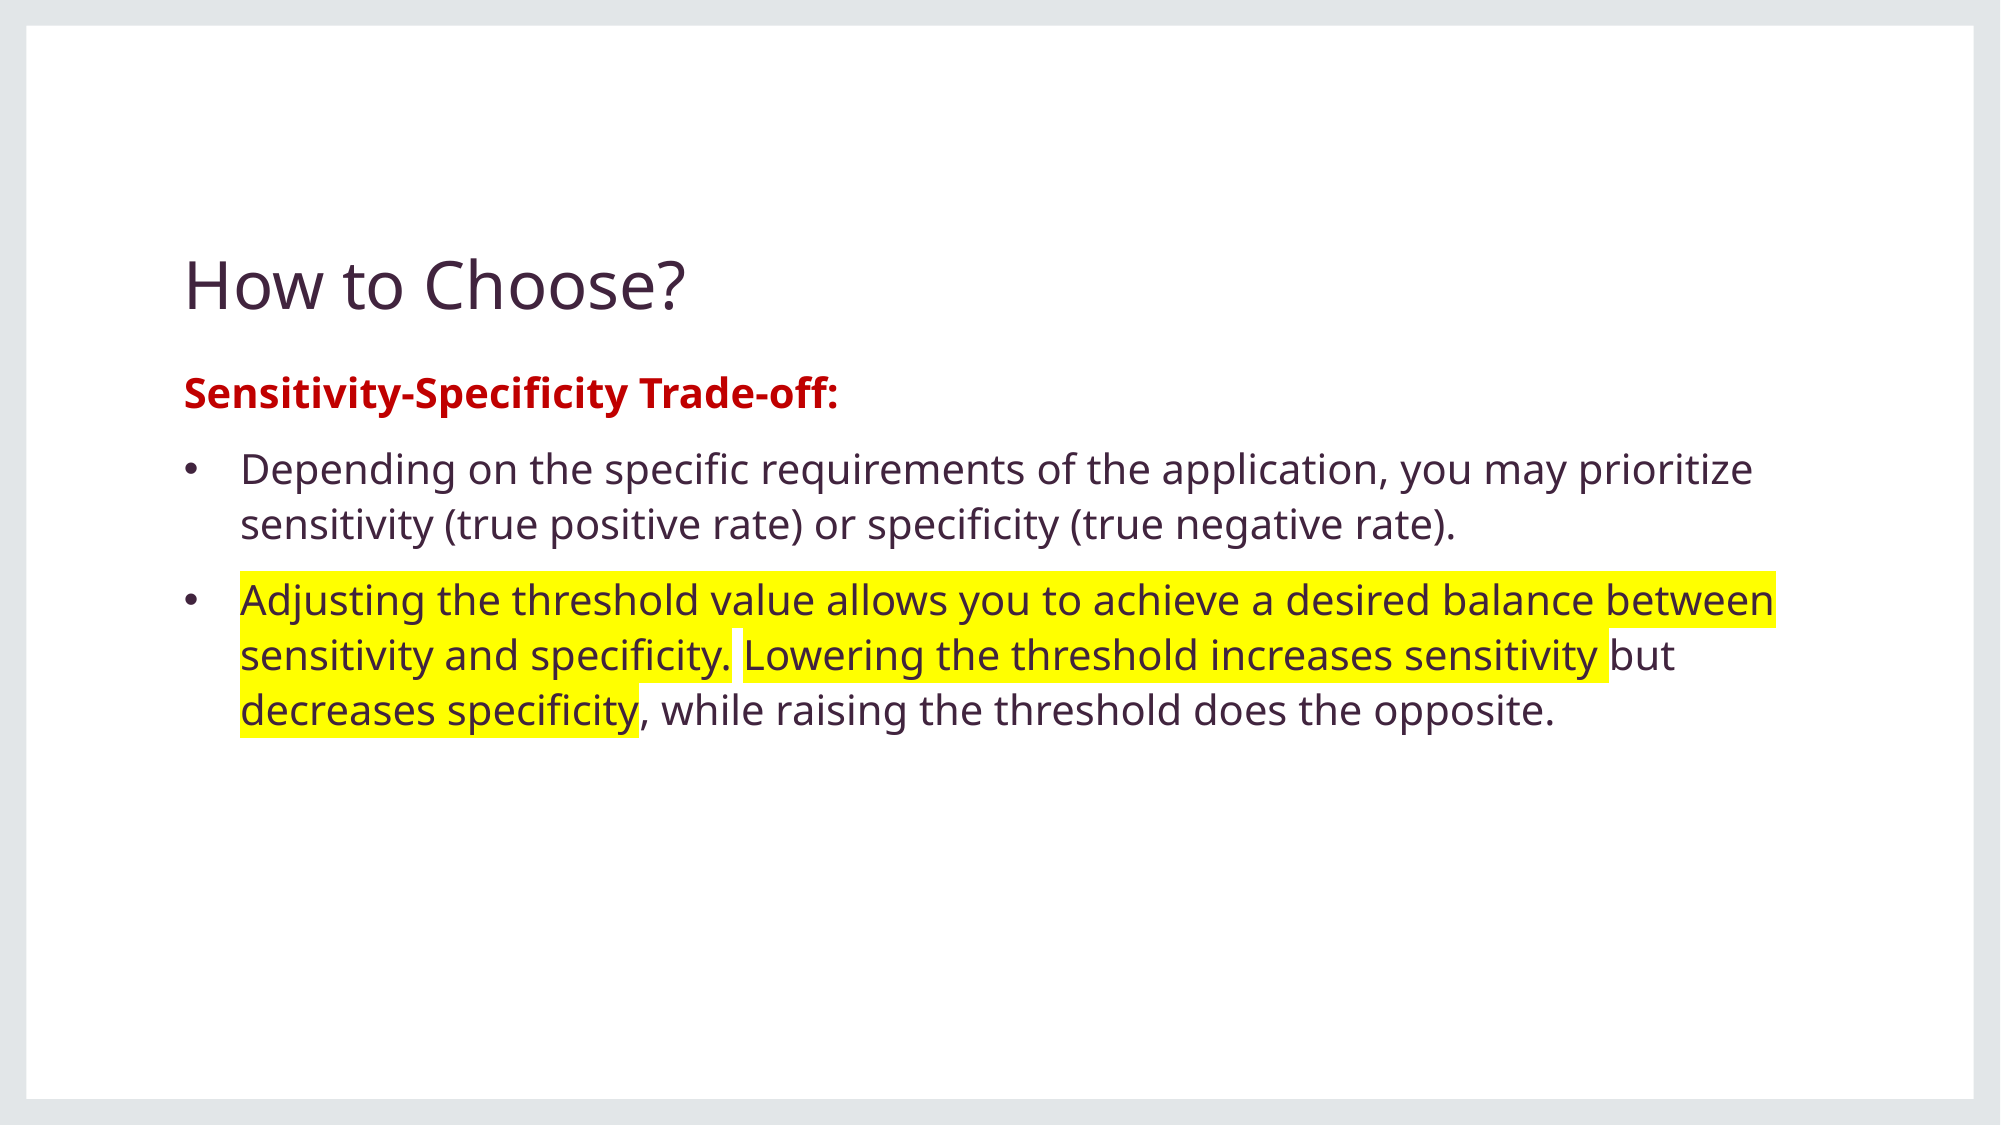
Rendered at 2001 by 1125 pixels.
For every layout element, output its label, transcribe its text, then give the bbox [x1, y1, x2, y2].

list Sensitivity-Specificity Trade-off: Depending on the specific requirements of the application, you may prioritize sensitivity (true positive rate) or specificity (true negative rate). Adjusting the threshold value allows you to achieve a desired balance between sensitivity and specificity. Lowering the threshold increases sensitivity but decreases specificity, while raising the threshold does the opposite. [168, 354, 1832, 1006]
title How to Choose? [168, 118, 1832, 331]
